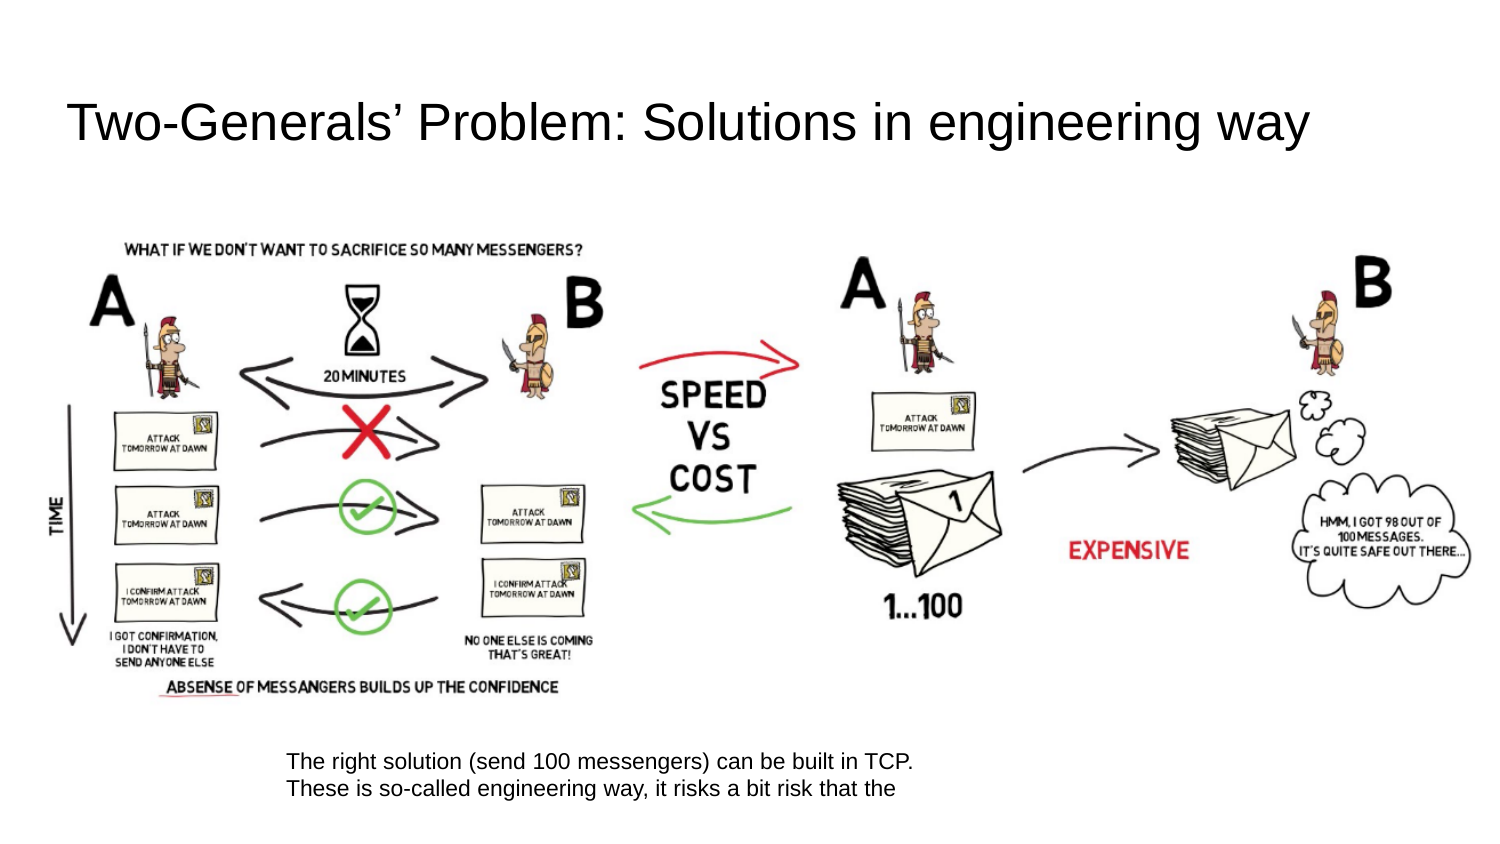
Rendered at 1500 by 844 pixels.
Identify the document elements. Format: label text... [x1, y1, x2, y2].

title Two-Generals’ Problem: Solutions in engineering way [51, 72, 1449, 165]
text_box The right solution (send 100 messengers) can be built in TCP. These is so-called engineering way, it risks a bit risk that the [271, 760, 1211, 817]
picture [24, 166, 1476, 752]
